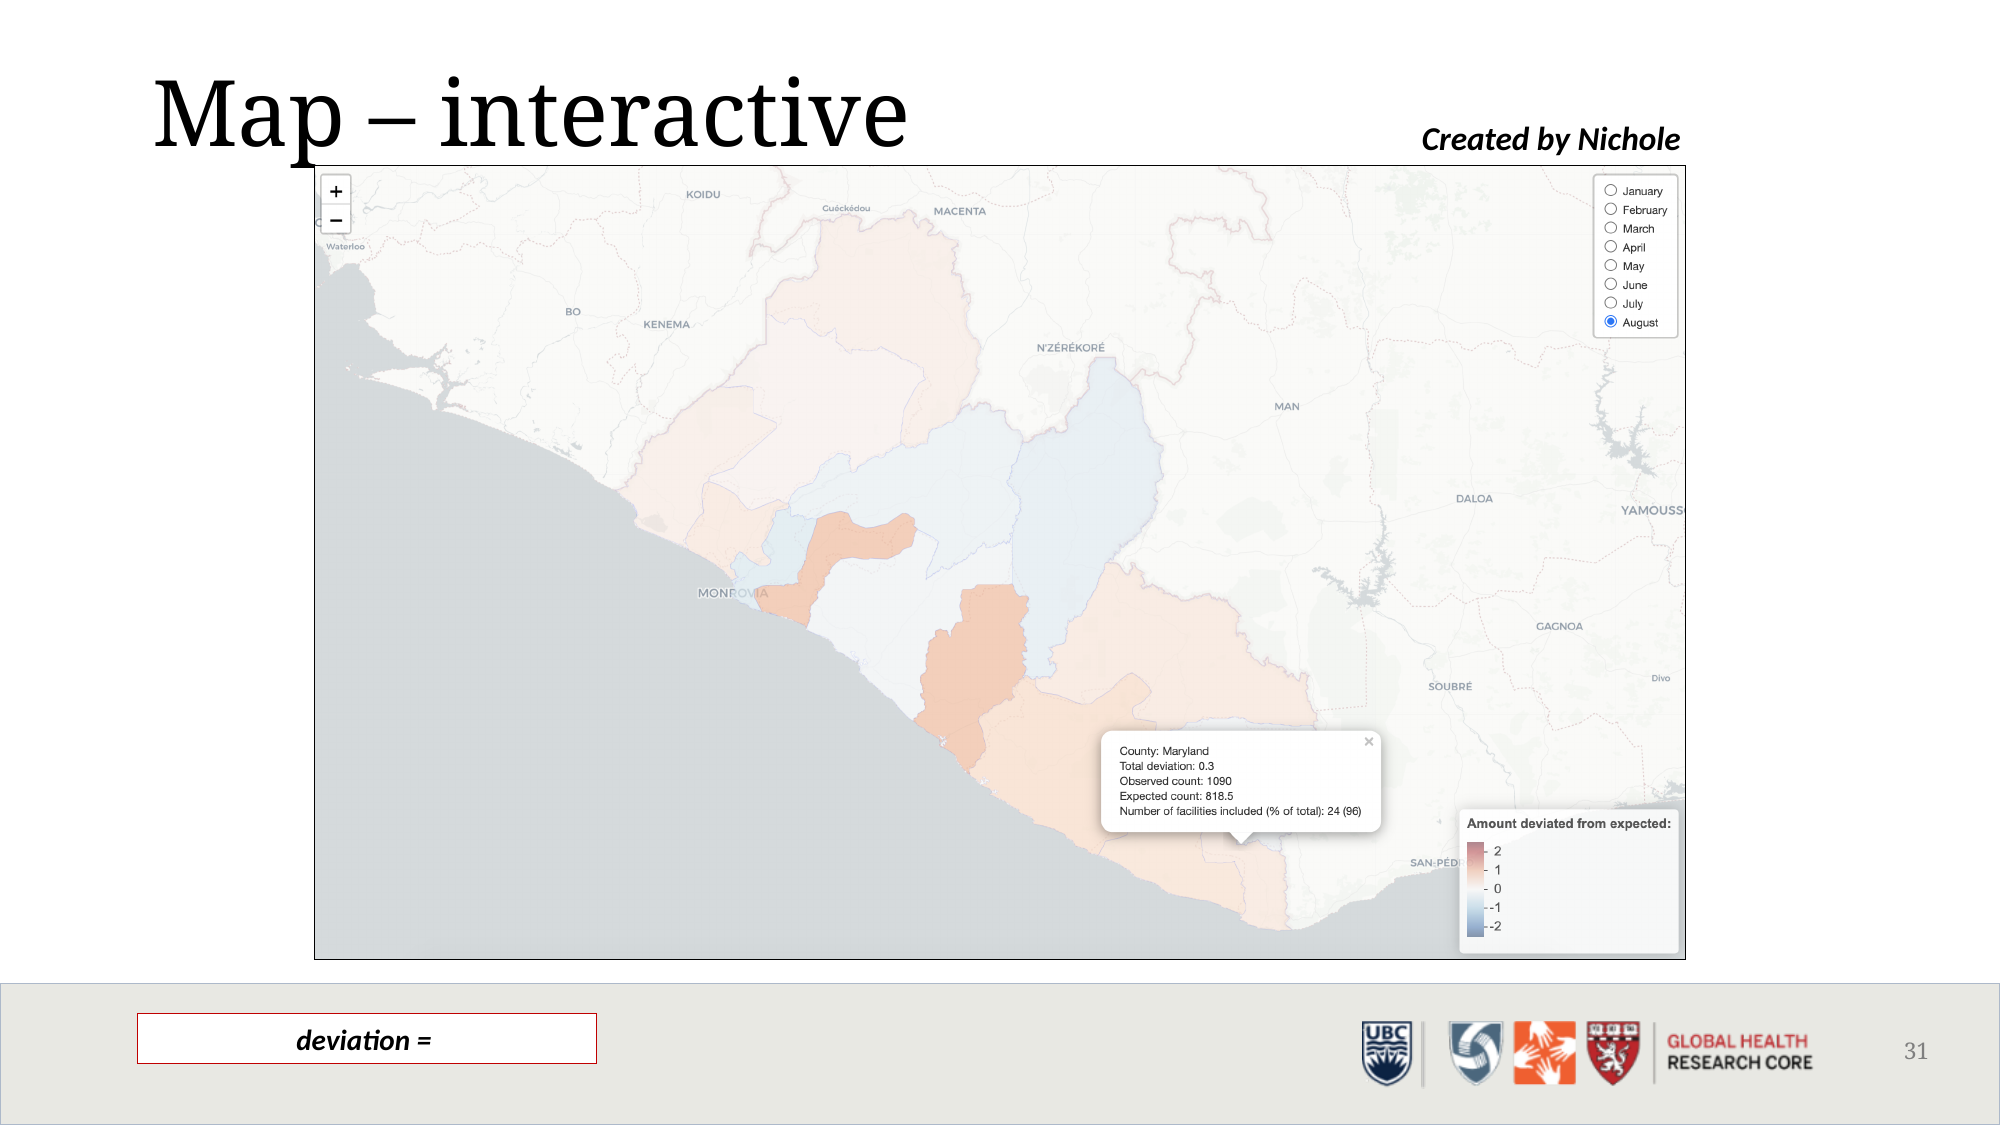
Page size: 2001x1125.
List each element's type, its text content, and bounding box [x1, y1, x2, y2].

picture [1362, 1021, 1859, 1114]
text_box Map – interactive [137, 59, 1863, 228]
text_box Created by Nichole [1407, 109, 1806, 165]
picture [314, 165, 1686, 960]
